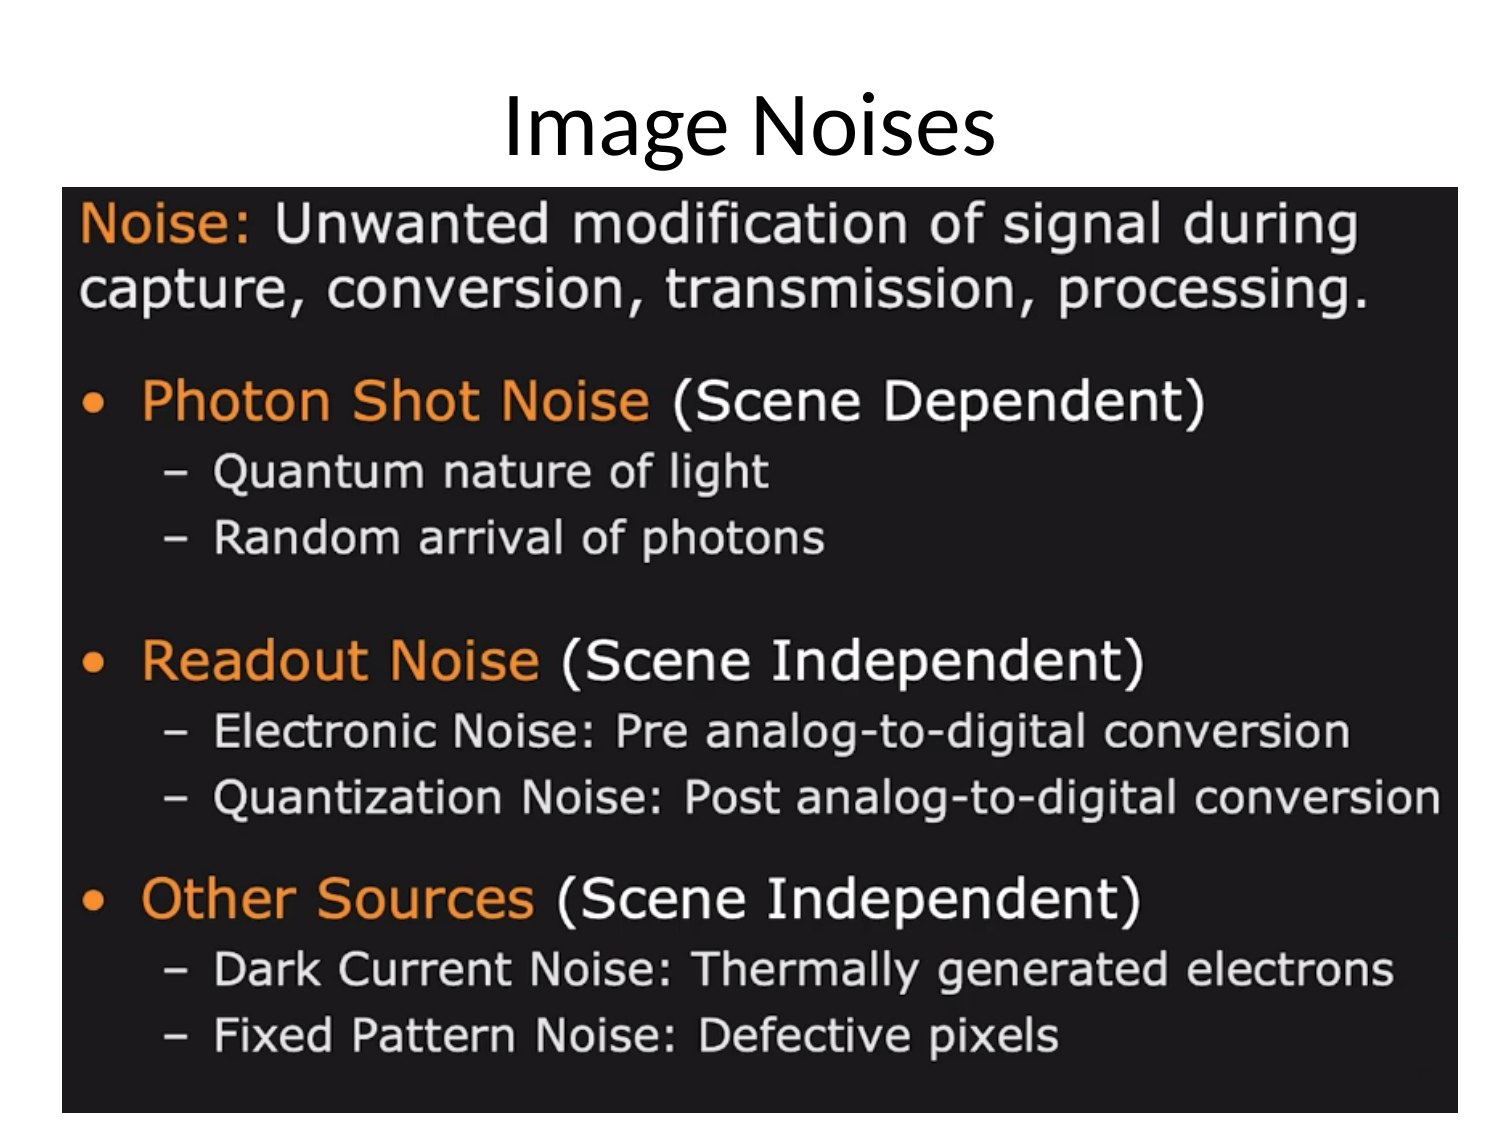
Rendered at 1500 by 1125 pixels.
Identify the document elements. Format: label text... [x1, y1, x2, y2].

title Image Noises [75, 24, 1425, 184]
picture [62, 187, 1458, 1113]
